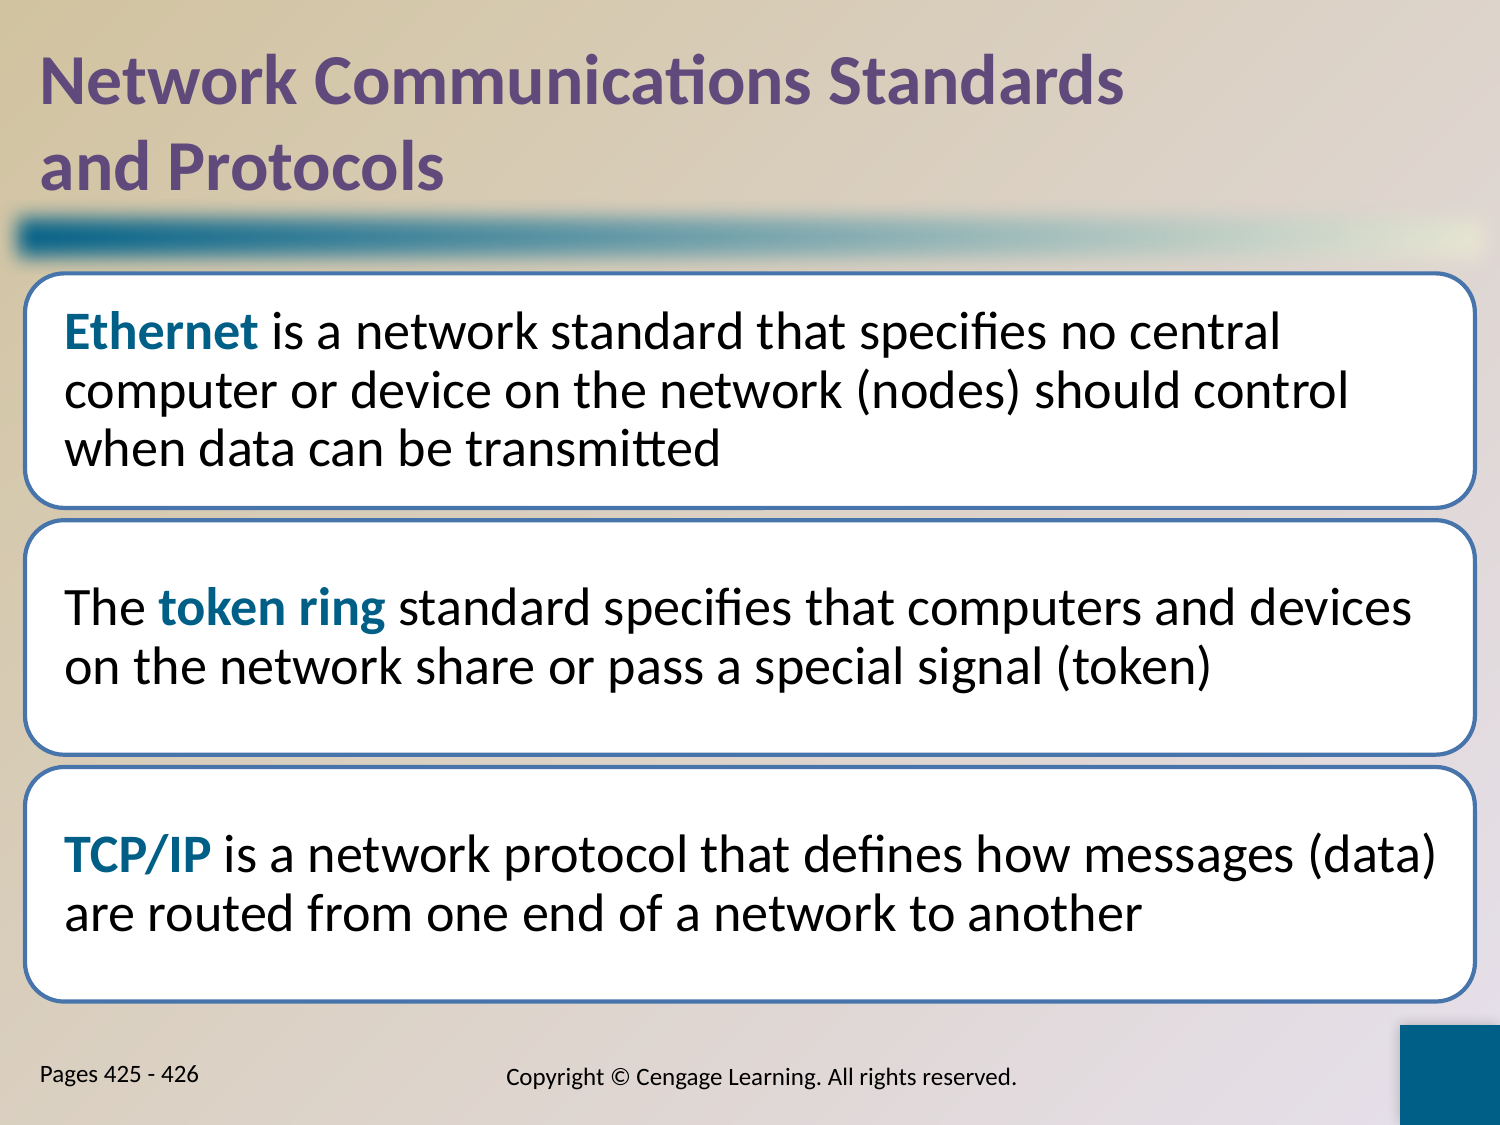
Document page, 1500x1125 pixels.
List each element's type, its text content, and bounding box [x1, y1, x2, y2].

title Network Communications Standards and Protocols [24, 24, 1475, 213]
footer Copyright © Cengage Learning. All rights reserved. [450, 1037, 1075, 1113]
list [24, 262, 1476, 1013]
list Pages 425 - 426 [24, 1050, 300, 1125]
